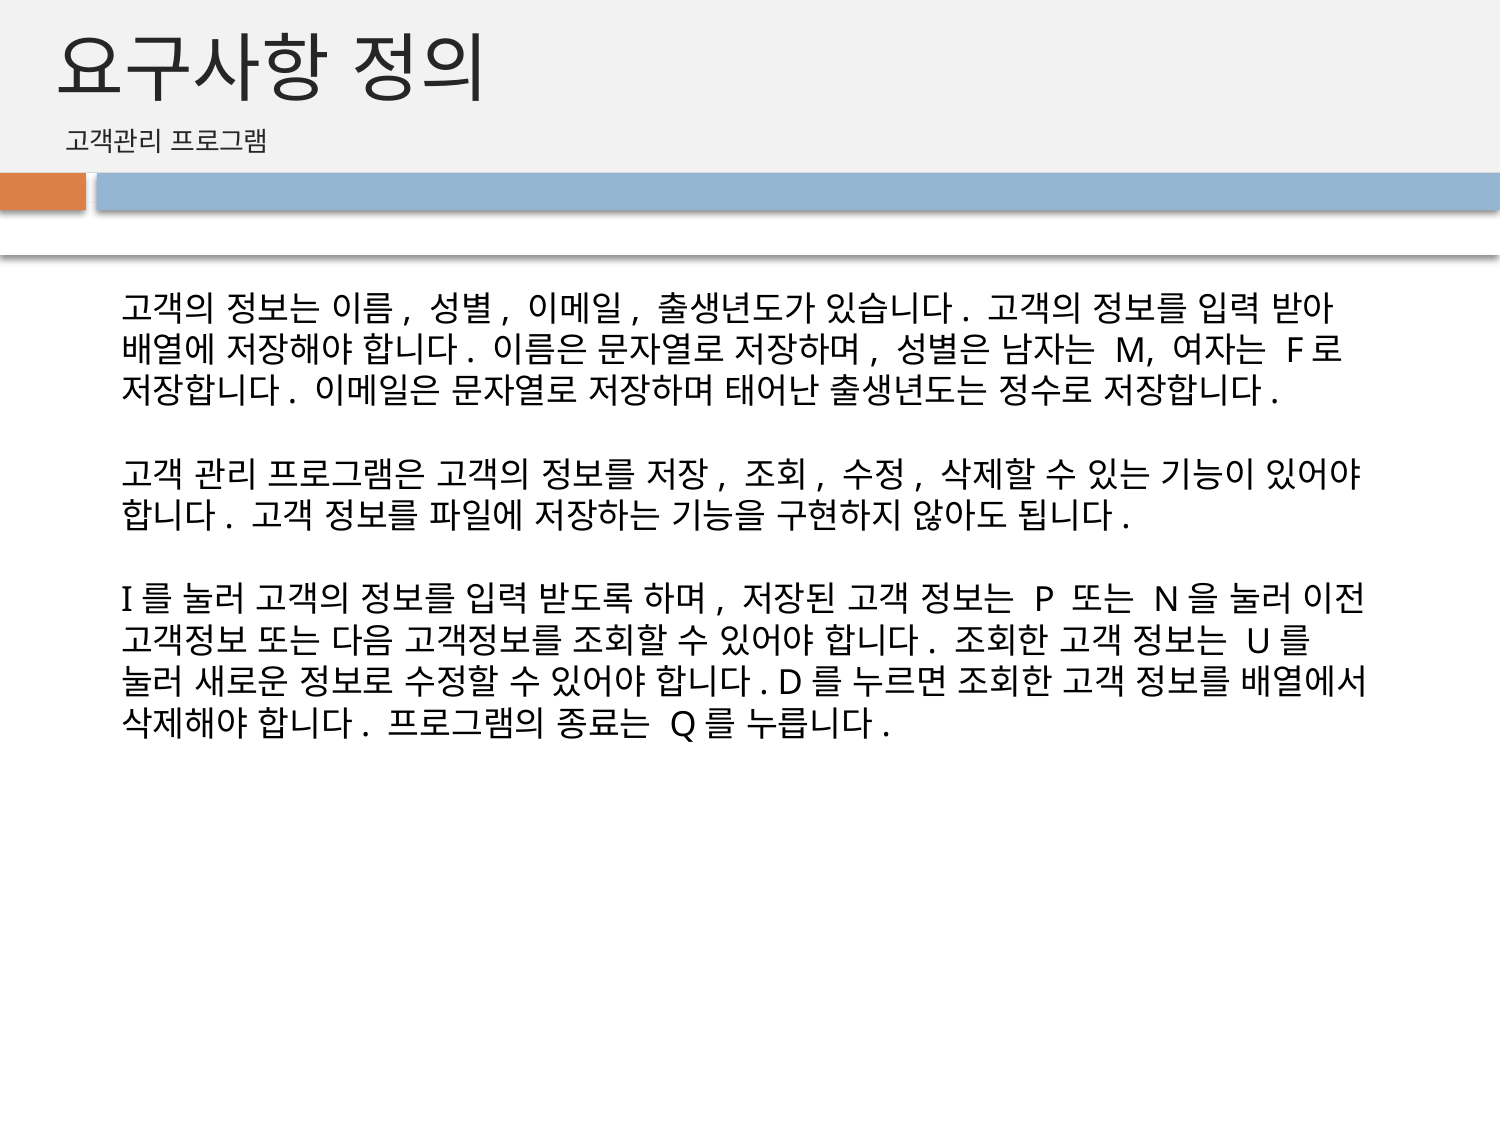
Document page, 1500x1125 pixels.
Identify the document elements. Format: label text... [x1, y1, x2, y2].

title 요구사항 정의 [55, 19, 1447, 111]
text_box 고객의 정보는 이름, 성별, 이메일, 출생년도가 있습니다. 고객의 정보를 입력 받아 배열에 저장해야 합니다. 이름은 문자열로 저장하며, 성별은 남자는 M, 여자는 F로 저장합니다. 이메일은 문자열로 저장하며 태어난 출생년도는 정수로 저장합니다. 고객 관리 프로그램은 고객의 정보를 저장, 조회, 수정, 삭제할 수 있는 기능이 있어야 합니다. 고객 정보를 파일에 저장하는 기능을 구현하지 않아도 됩니다. I를 눌러 고객의 정보를 입력 받도록 하며, 저장된 고객 정보는 P 또는 N을 눌러 이전 고객정보 또는 다음 고객정보를 조회할 수 있어야 합니다. 조회한 고객 정보는 U를 눌러 새로운 정보로 수정할 수 있어야 합니다. D를 누르면 조회한 고객 정보를 배열에서 삭제해야 합니다. 프로그램의 종료는 Q를 누릅니다. [106, 278, 1390, 751]
list 고객관리 프로그램 [53, 117, 1447, 169]
